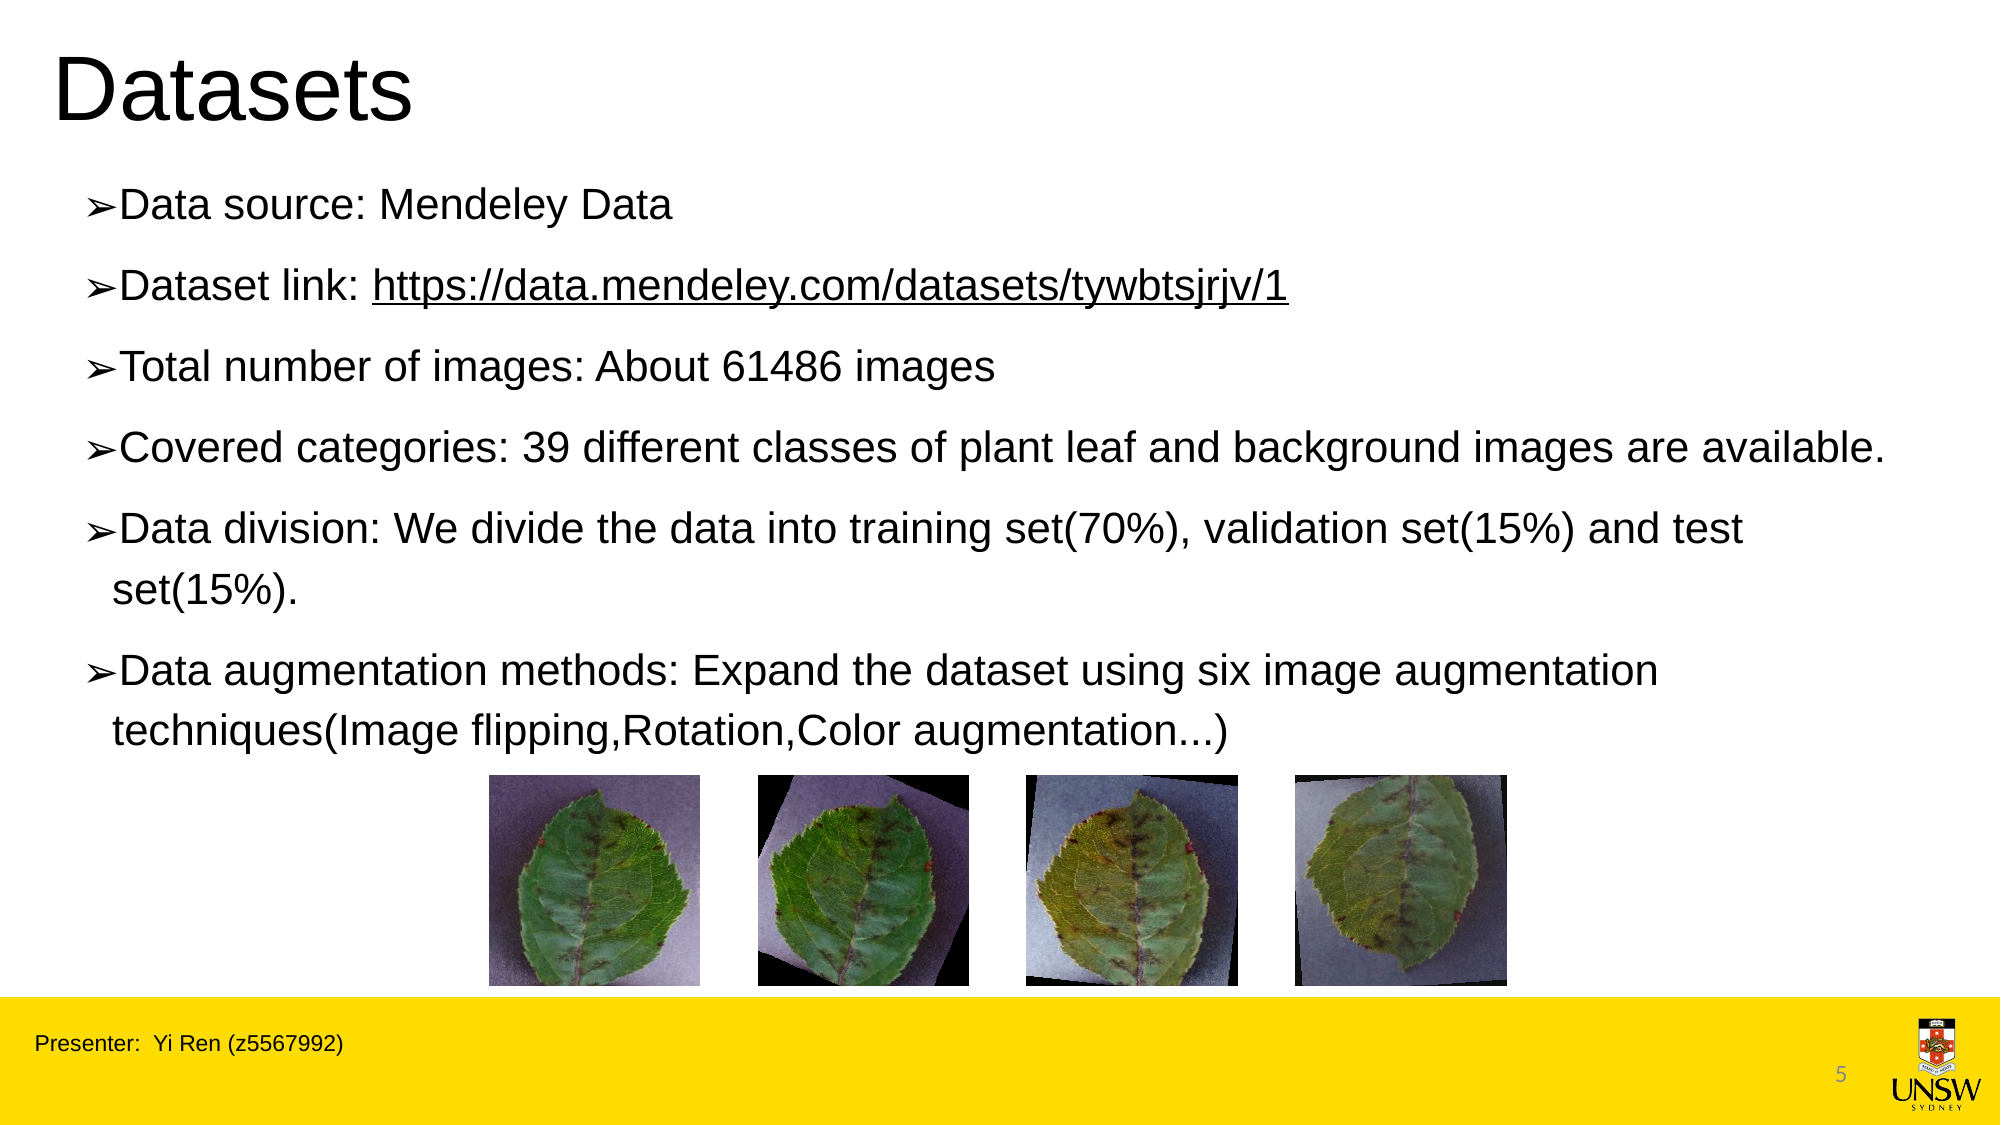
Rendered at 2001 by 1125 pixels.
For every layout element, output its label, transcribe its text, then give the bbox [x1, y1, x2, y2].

picture [489, 775, 700, 987]
list Data source: Mendeley Data Dataset link: https://data.mendeley.com/datasets/tywbtsjrjv/1 Total number of images: About 61486 images Covered categories: 39 different classes of plant leaf and background images are available. Data division: We divide the data into training set(70%), validation set(15%) and test set(15%). Data augmentation methods: Expand the dataset using six image augmentation techniques(Image flipping,Rotation,Color augmentation...) [37, 159, 1946, 986]
picture [1295, 775, 1507, 987]
slide_number 5 [1412, 1042, 1863, 1103]
picture [757, 775, 969, 987]
title Datasets [37, 22, 1946, 159]
picture [1887, 1007, 1986, 1122]
picture [1026, 775, 1238, 987]
text_box Presenter: Yi Ren (z5567992) [19, 1021, 1222, 1064]
